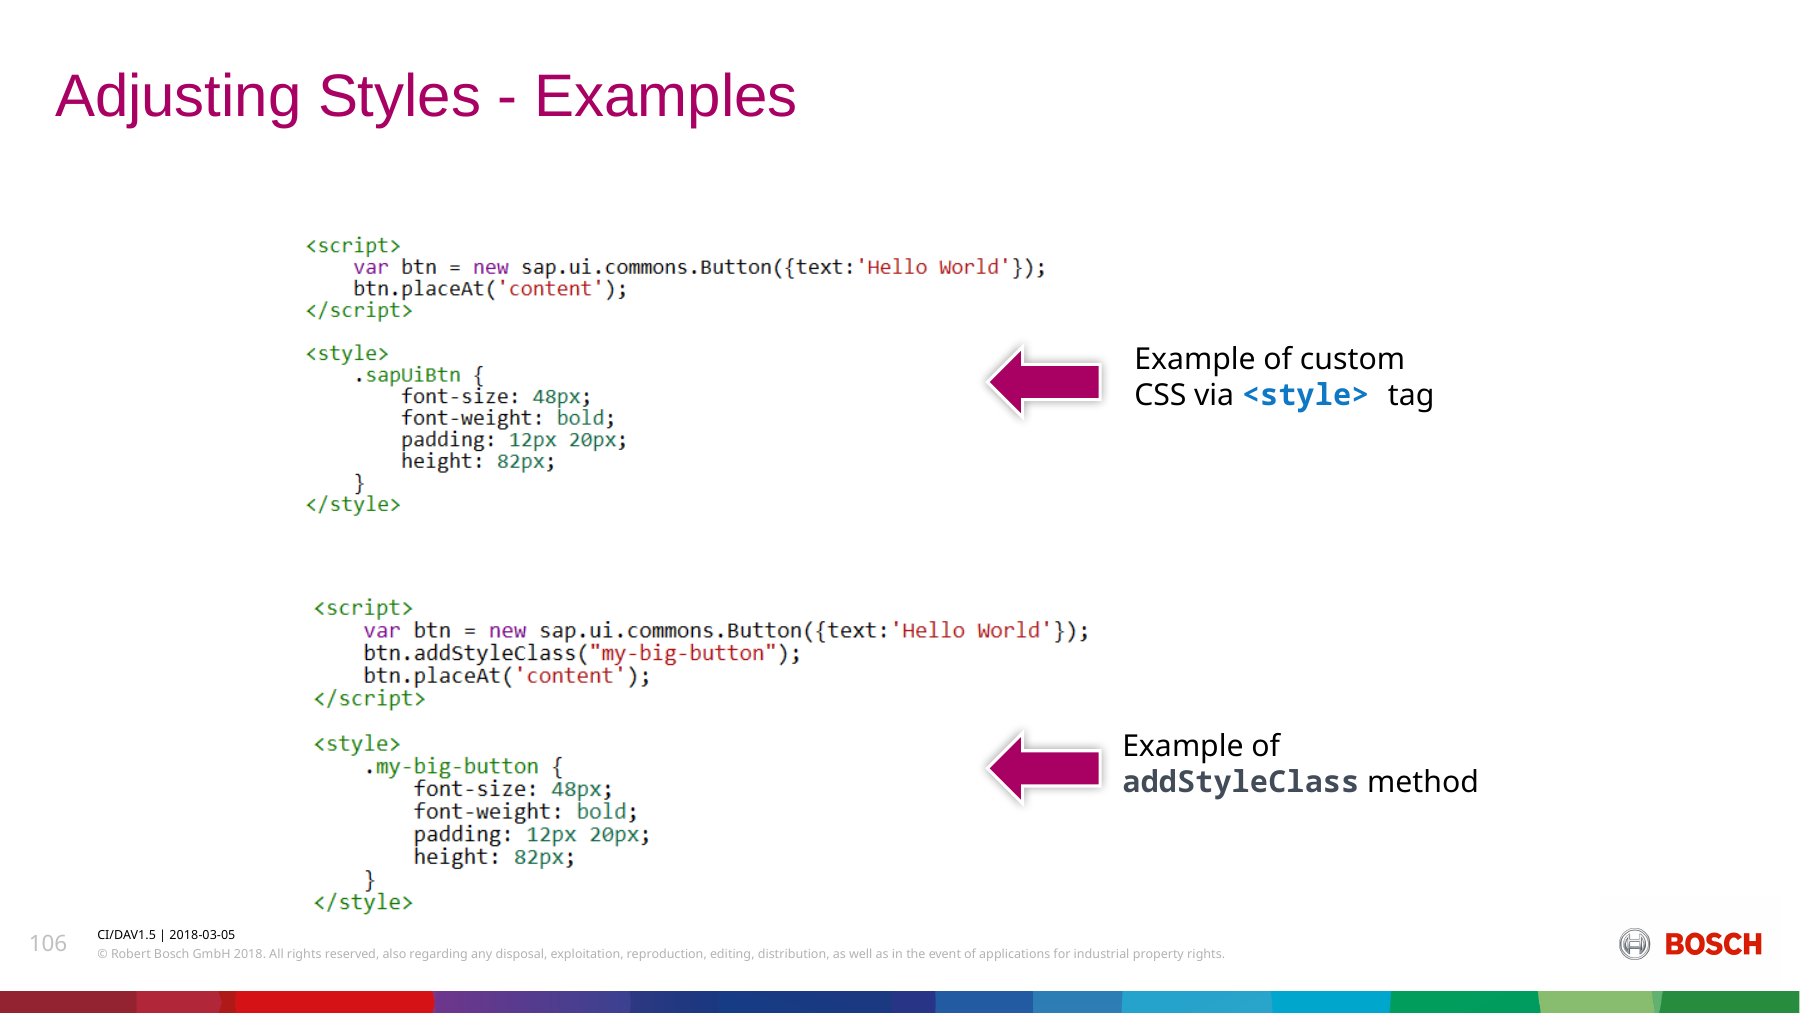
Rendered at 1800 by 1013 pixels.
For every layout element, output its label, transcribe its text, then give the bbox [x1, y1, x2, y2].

picture [272, 581, 1527, 937]
title Adjusting Styles - Examples [55, 65, 1404, 129]
picture [1390, 991, 1800, 1013]
picture [0, 991, 1272, 1013]
picture [272, 226, 1527, 535]
